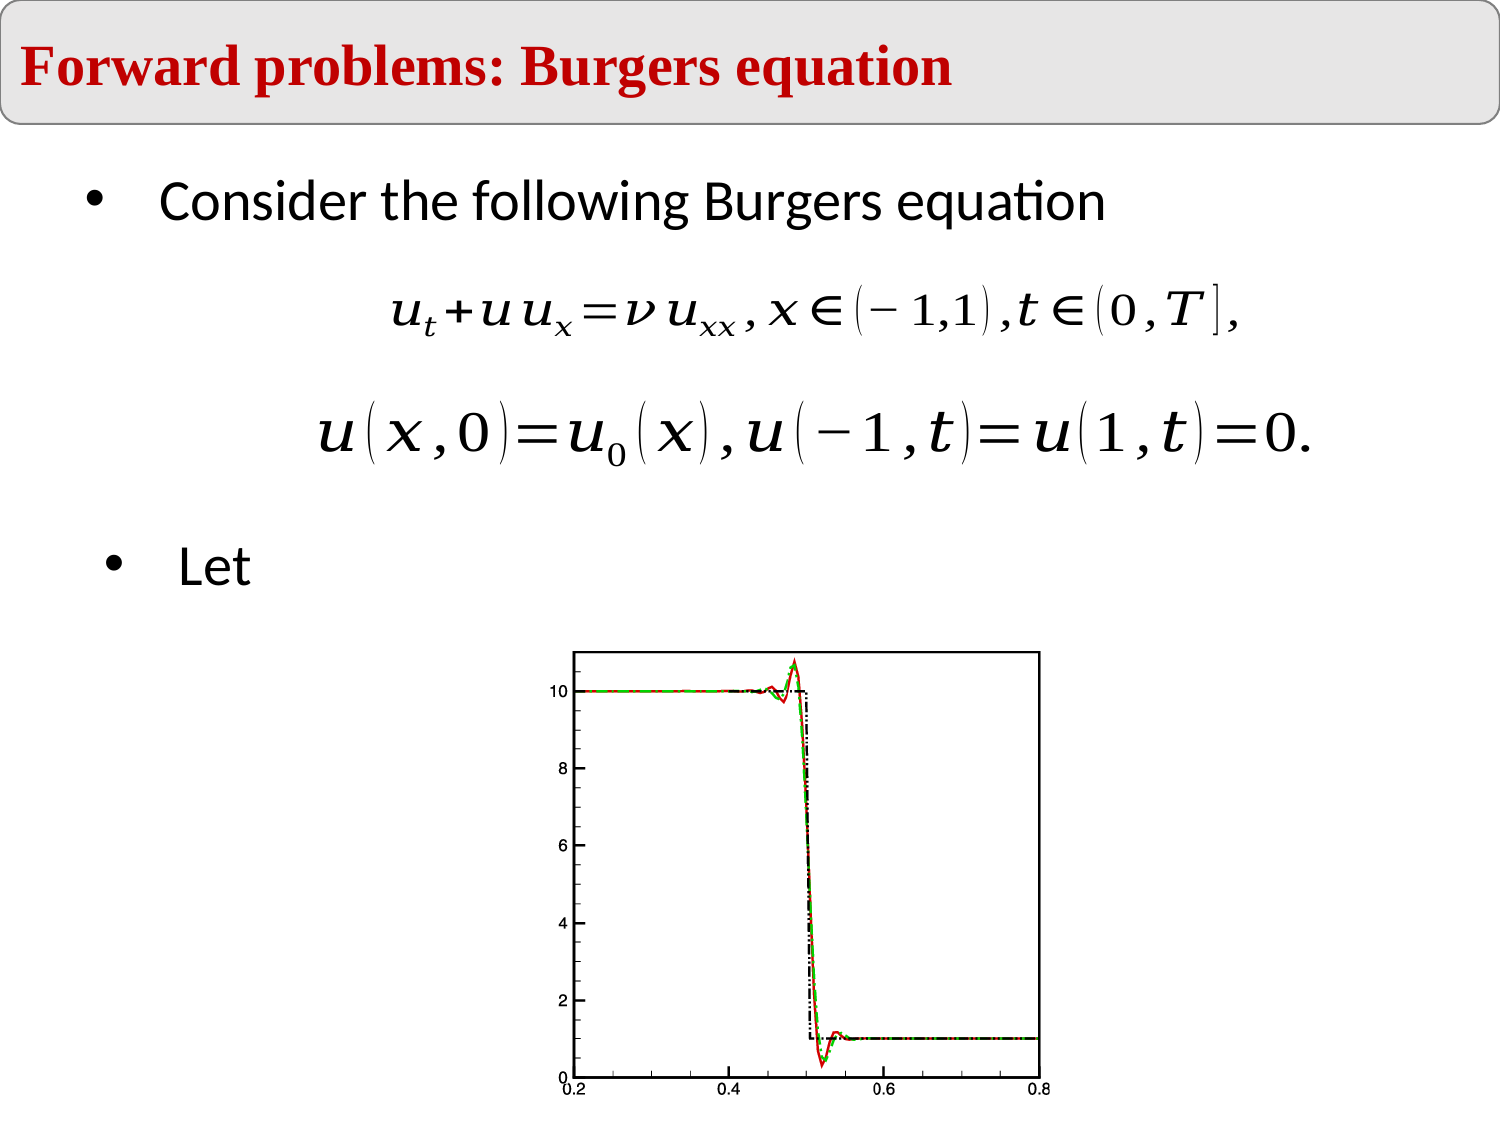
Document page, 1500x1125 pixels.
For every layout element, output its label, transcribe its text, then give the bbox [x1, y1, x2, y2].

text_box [548, 651, 1050, 1101]
text_box Forward problems: Burgers equation [0, 0, 1500, 125]
text_box Consider the following Burgers equation [69, 155, 1500, 240]
